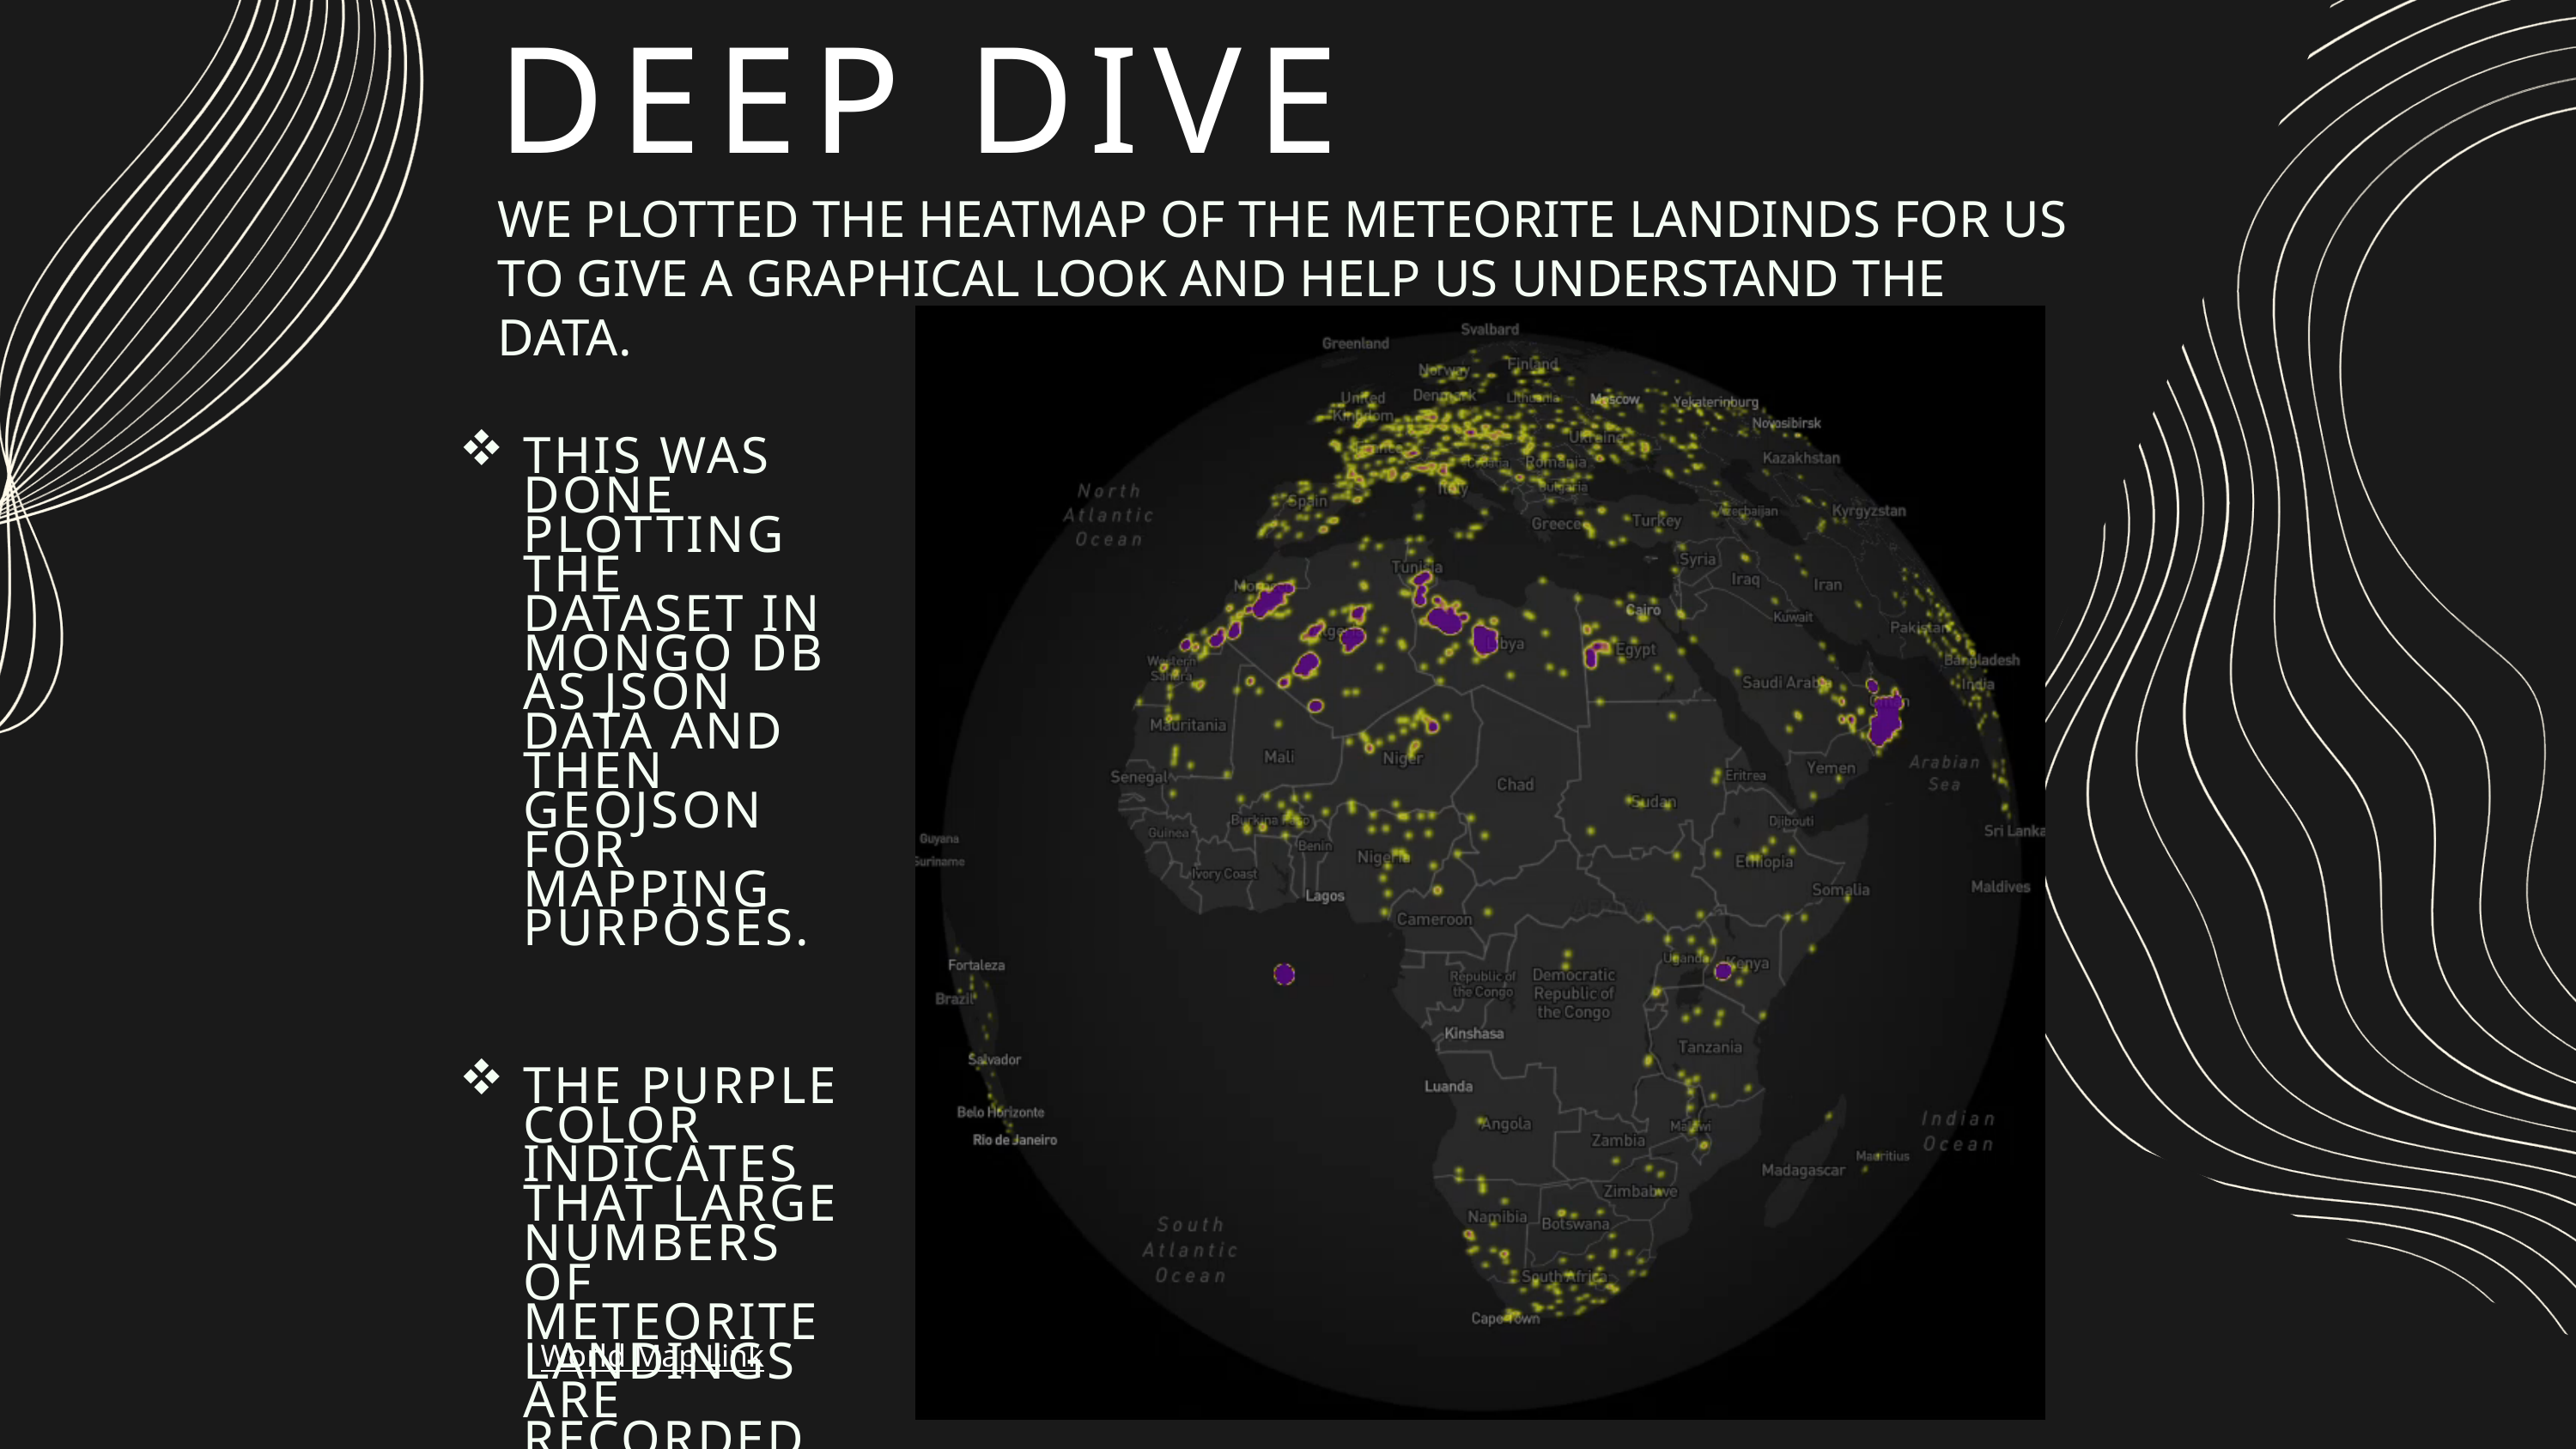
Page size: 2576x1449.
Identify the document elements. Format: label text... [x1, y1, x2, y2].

text_box World Map Link [453, 1336, 459, 1379]
text_box WE PLOTTED THE HEATMAP OF THE METEORITE LANDINDS FOR US TO GIVE A GRAPHICAL LOOK AND HELP US UNDERSTAND THE DATA. [497, 188, 2072, 366]
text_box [914, 305, 2046, 1421]
text_box THIS WAS DONE PLOTTING THE DATASET IN MONGO DB AS JSON DATA AND THEN GEOJSON FOR MAPPING PURPOSES. THE PURPLE COLOR INDICATES THAT LARGE NUMBERS OF METEORITE LANDINGS ARE RECORDED IN THE AREA. [459, 444, 860, 1449]
text_box DEEP DIVE [497, 0, 1617, 183]
text_box [2049, 0, 2576, 1339]
text_box [0, 0, 426, 1162]
